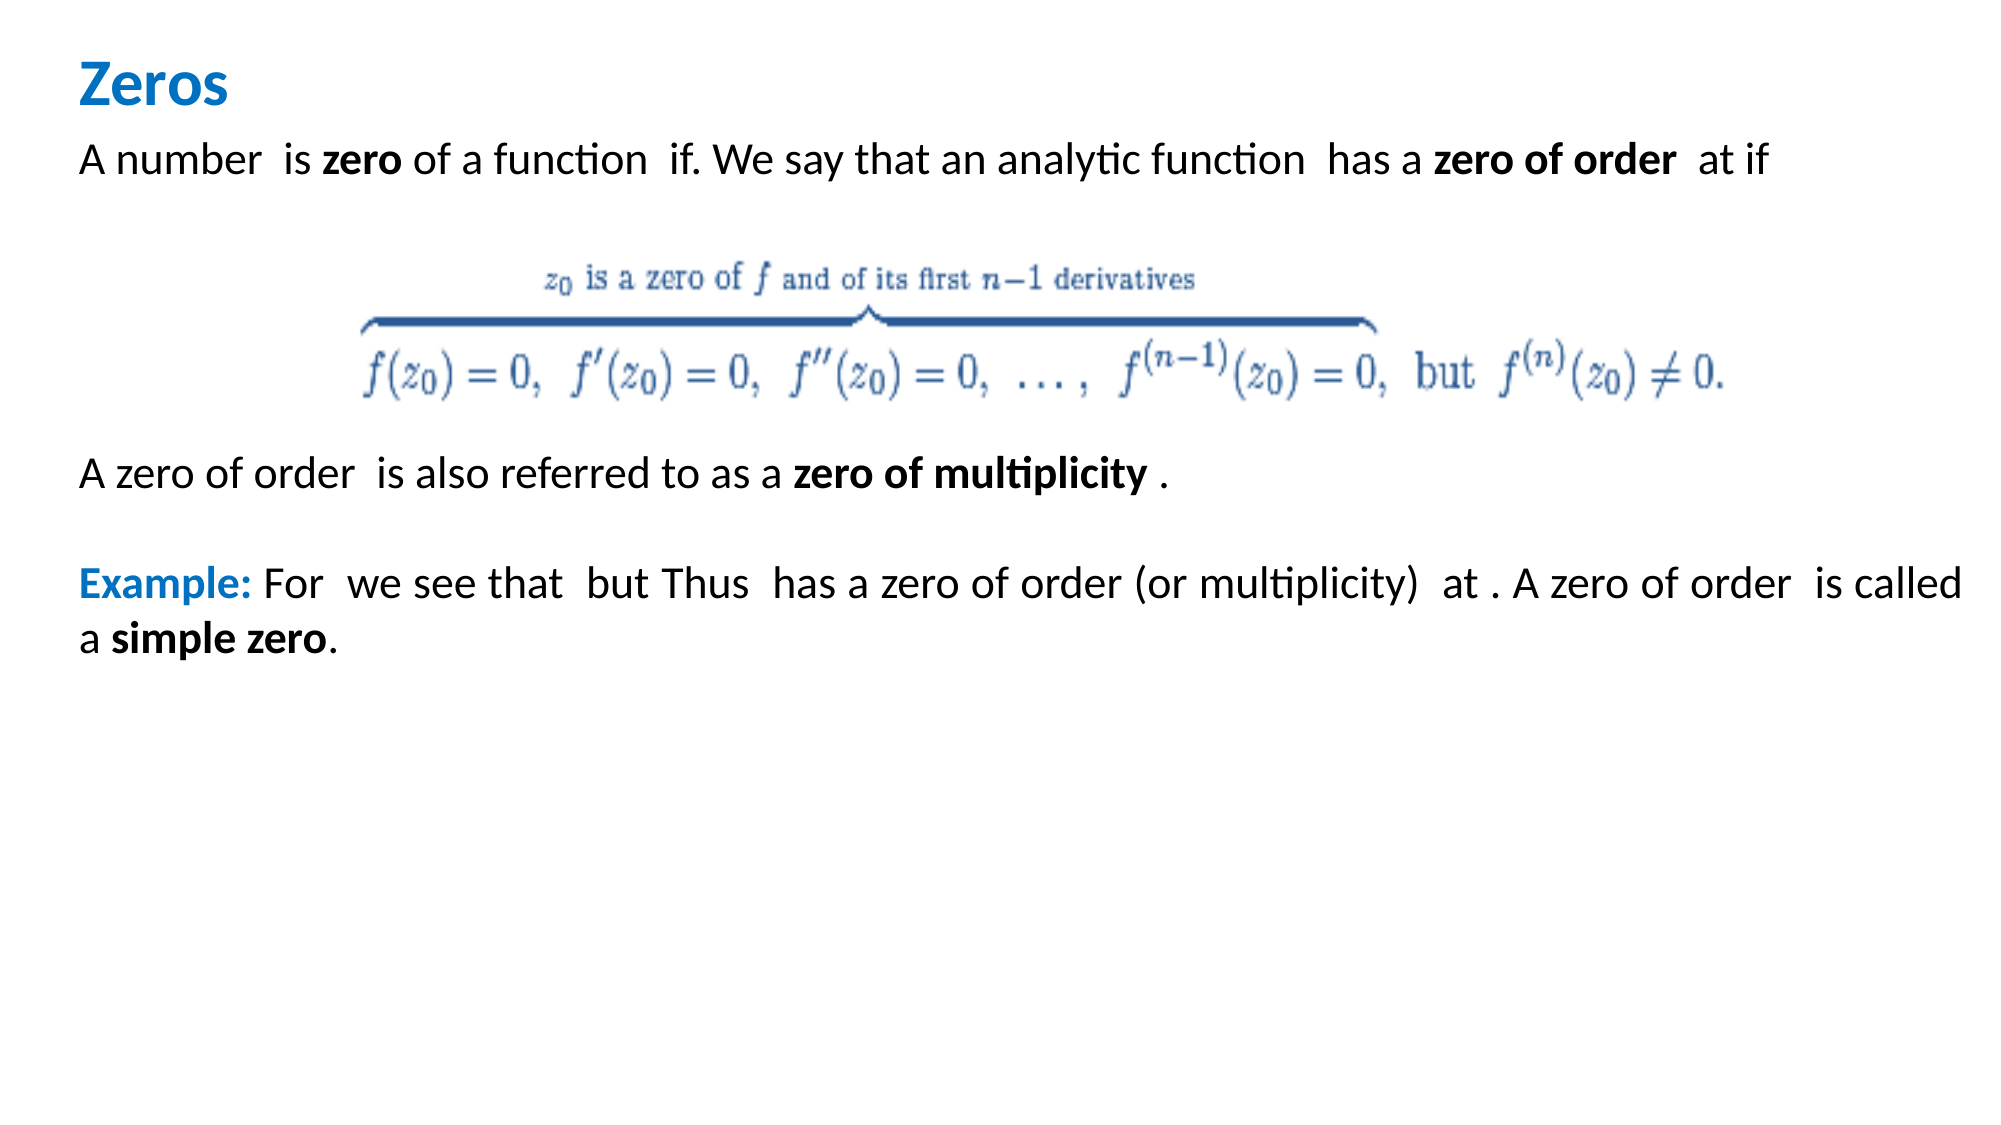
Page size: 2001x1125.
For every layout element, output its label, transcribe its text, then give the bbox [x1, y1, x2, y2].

text_box Zeros [64, 31, 245, 126]
picture [358, 247, 1731, 417]
